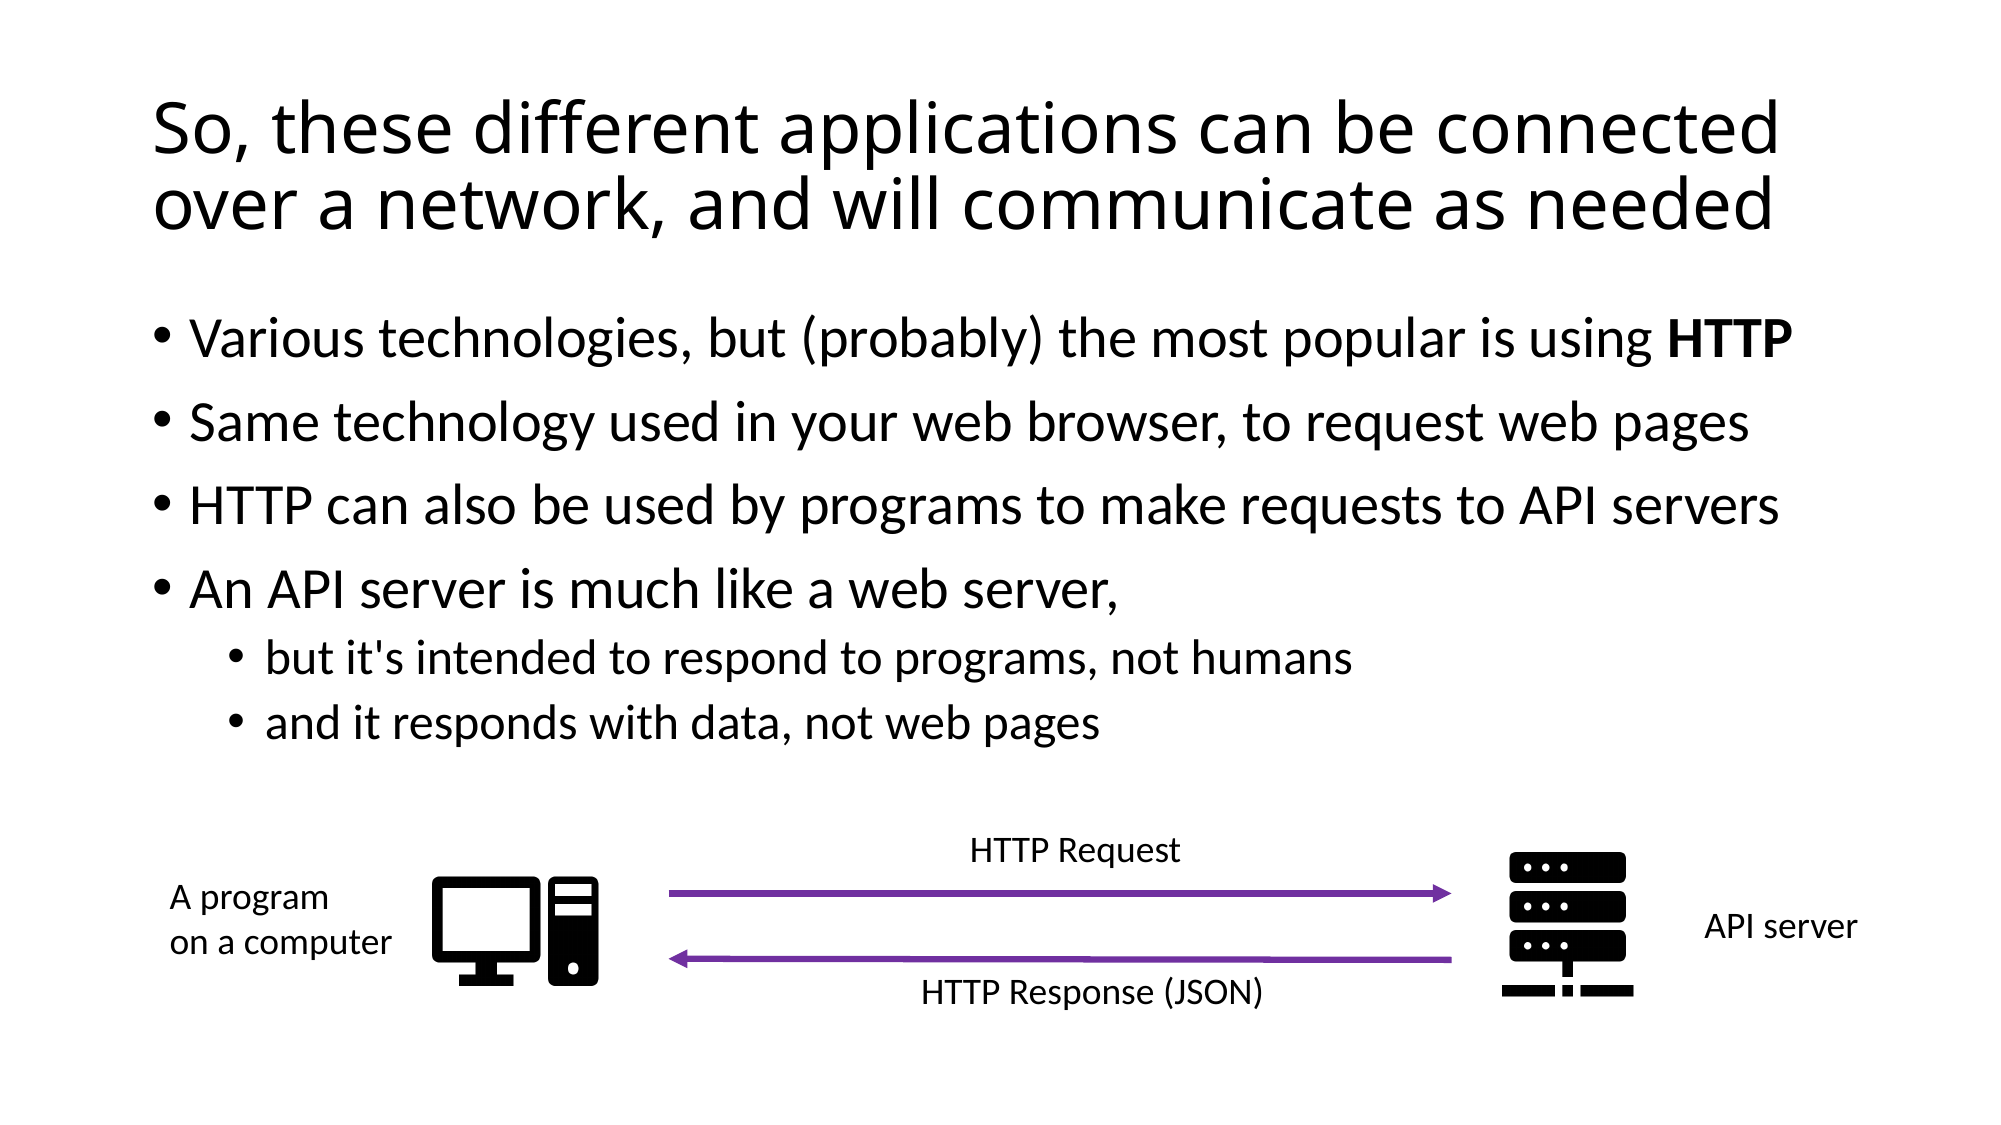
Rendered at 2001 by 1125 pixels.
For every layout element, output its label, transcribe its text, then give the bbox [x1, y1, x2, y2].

title So, these different applications can be connected over a network, and will communicate as needed [137, 59, 1863, 278]
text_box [133, 817, 1889, 1036]
list Various technologies, but (probably) the most popular is using HTTP Same technology used in your web browser, to request web pages HTTP can also be used by programs to make requests to API servers An API server is much like a web server, but it's intended to respond to programs, not humans and it responds with data, not web pages [137, 299, 1889, 817]
